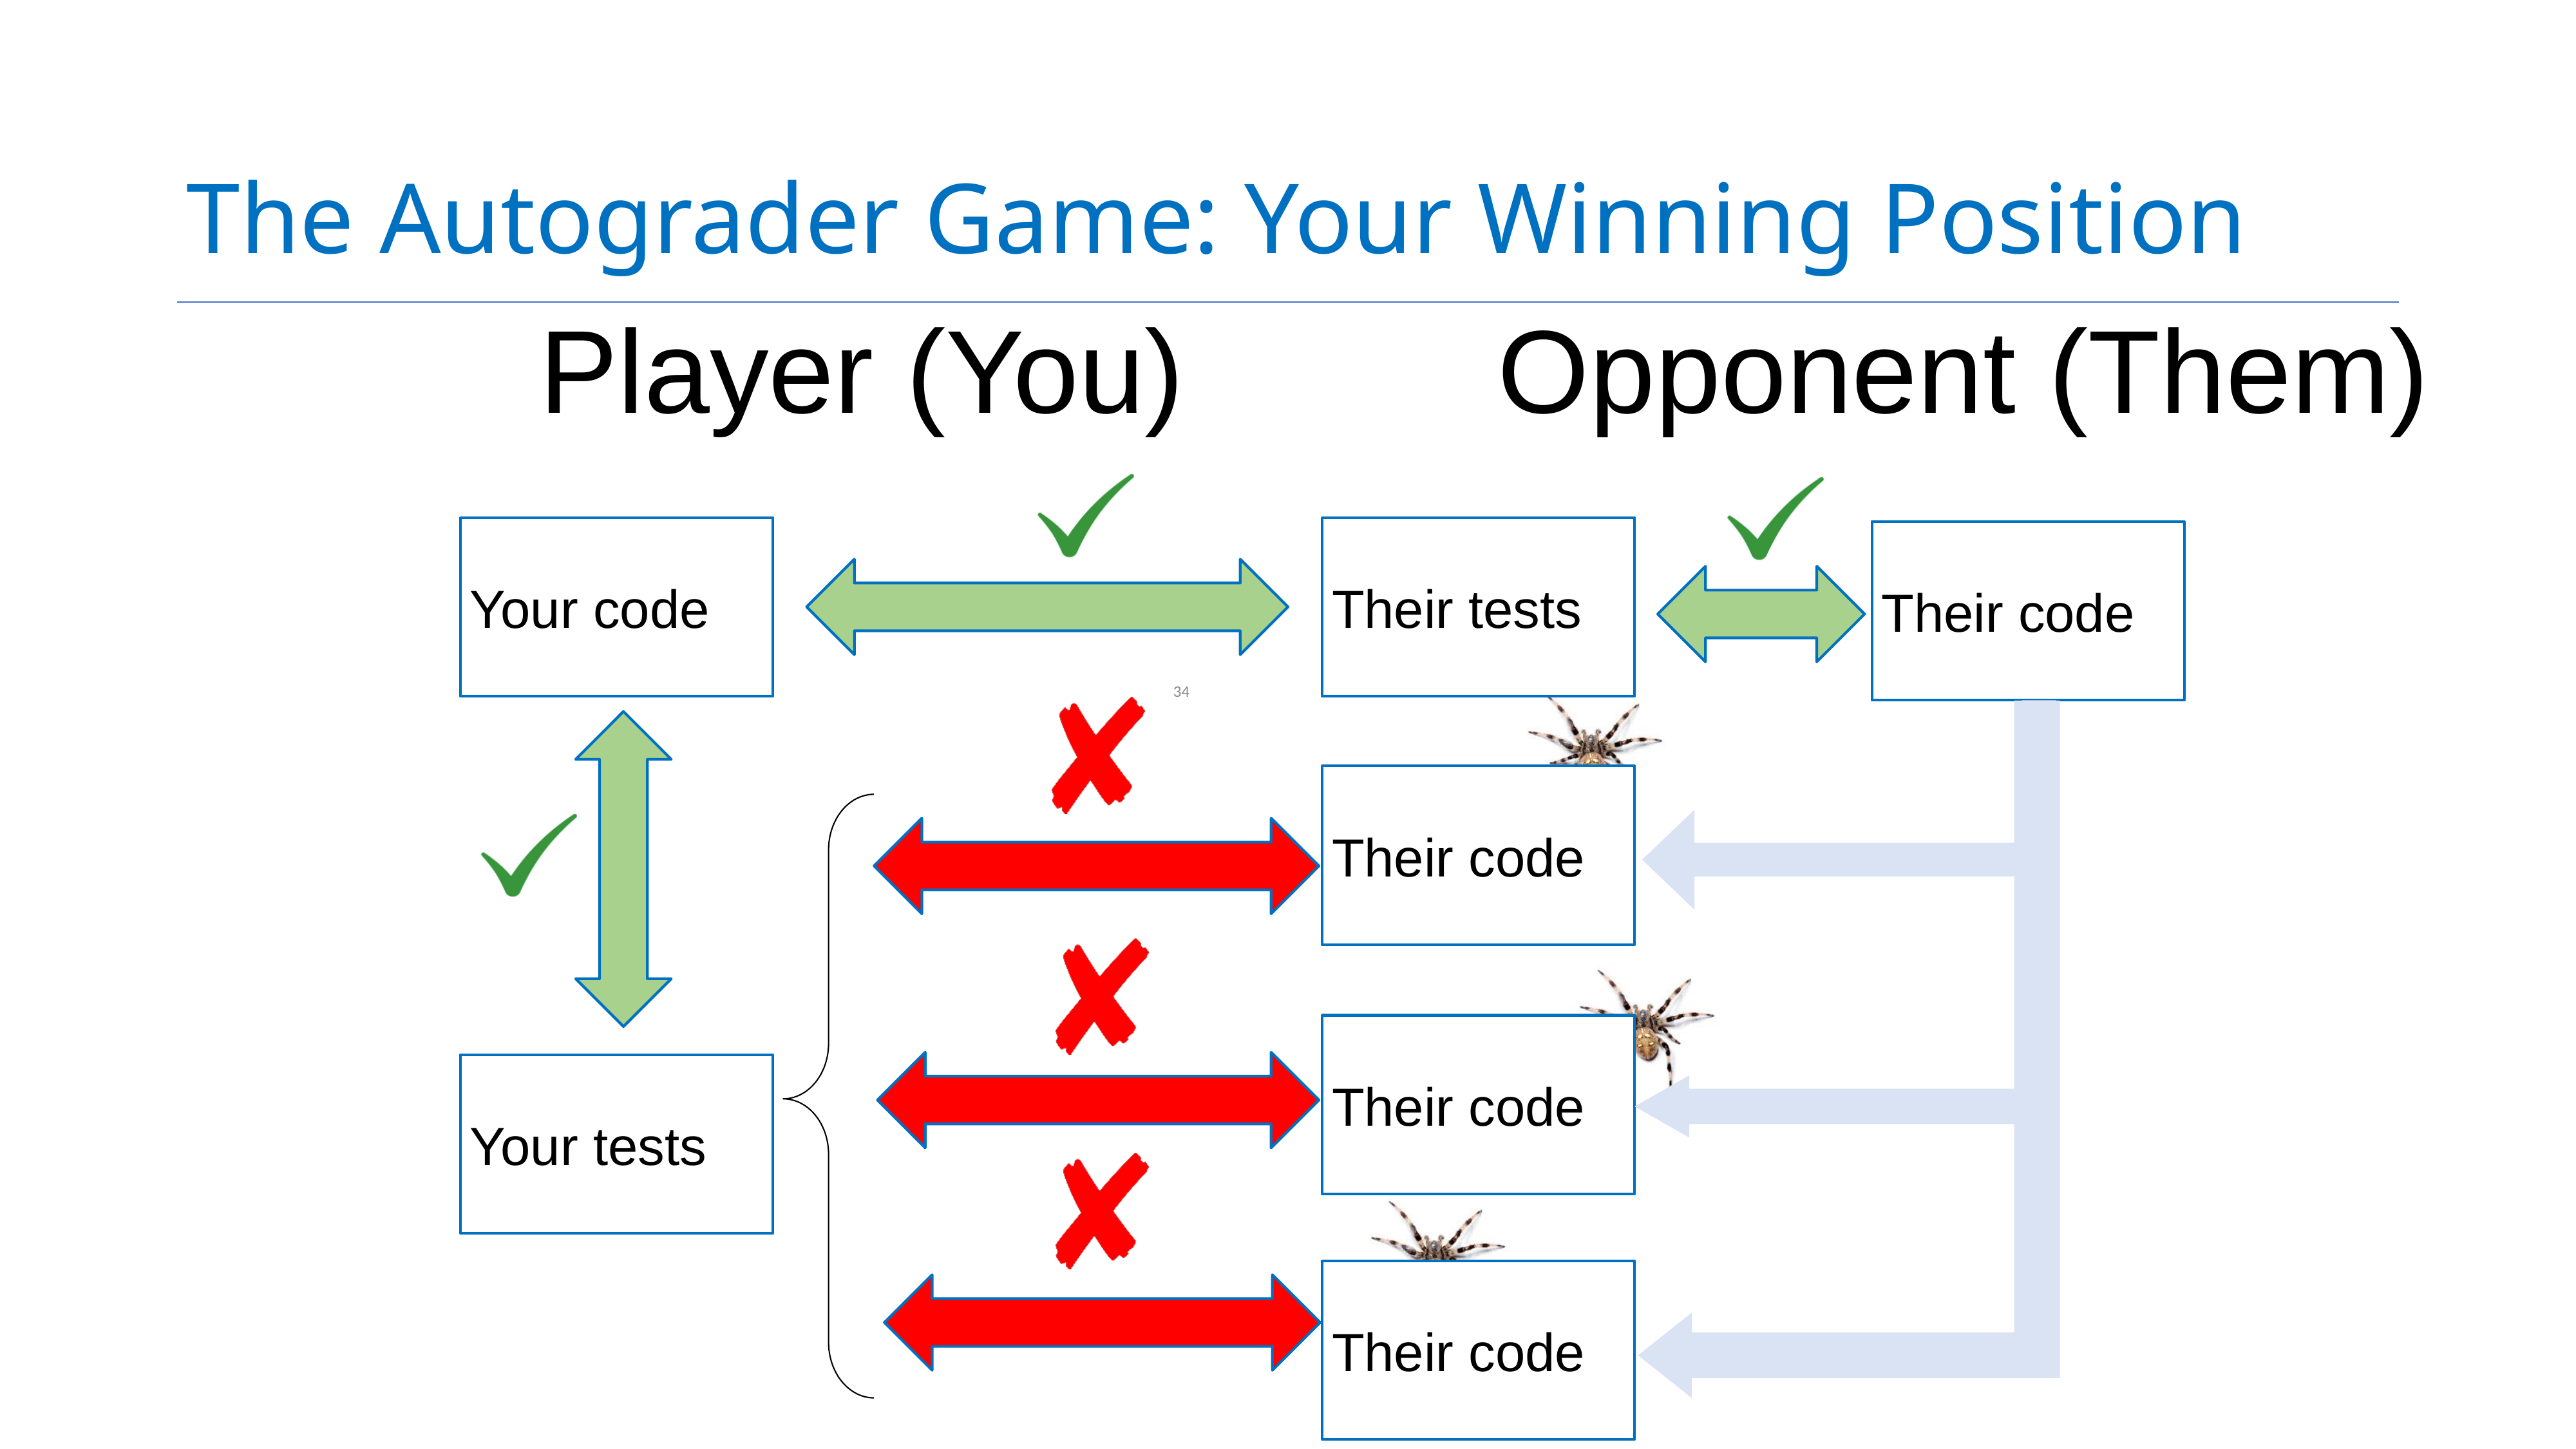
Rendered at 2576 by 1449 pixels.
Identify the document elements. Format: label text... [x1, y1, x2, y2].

picture [448, 790, 592, 922]
picture [1005, 450, 1149, 582]
text_box [876, 1051, 1321, 1150]
picture [1055, 938, 1149, 1055]
text_box [1656, 575, 1866, 663]
text_box Their code [1321, 764, 1636, 946]
text_box [883, 1273, 1322, 1372]
text_box [1636, 699, 2061, 1399]
text_box [805, 558, 1290, 656]
text_box [574, 710, 673, 1028]
picture [1540, 951, 1750, 1102]
text_box Their code [1321, 1014, 1636, 1195]
text_box [1640, 827, 2012, 911]
text_box [873, 817, 1321, 915]
picture [1488, 676, 1698, 827]
text_box [1633, 699, 2058, 1139]
picture [1331, 1182, 1541, 1333]
text_box Their tests [1321, 516, 1636, 697]
text_box Your tests [459, 1054, 774, 1235]
picture [1055, 1153, 1149, 1270]
text_box Their code [1321, 1260, 1636, 1441]
title The Autograder Game: Your Winning Position [176, 3, 2400, 285]
picture [1694, 452, 1839, 584]
text_box [782, 793, 875, 1399]
text_box Your code [459, 516, 774, 697]
picture [1051, 697, 1145, 814]
text_box Player (You) [518, 268, 714, 464]
slide_number 34 [908, 670, 1201, 712]
text_box Their code [1871, 520, 2186, 701]
text_box Opponent (Them) [1477, 268, 1673, 464]
